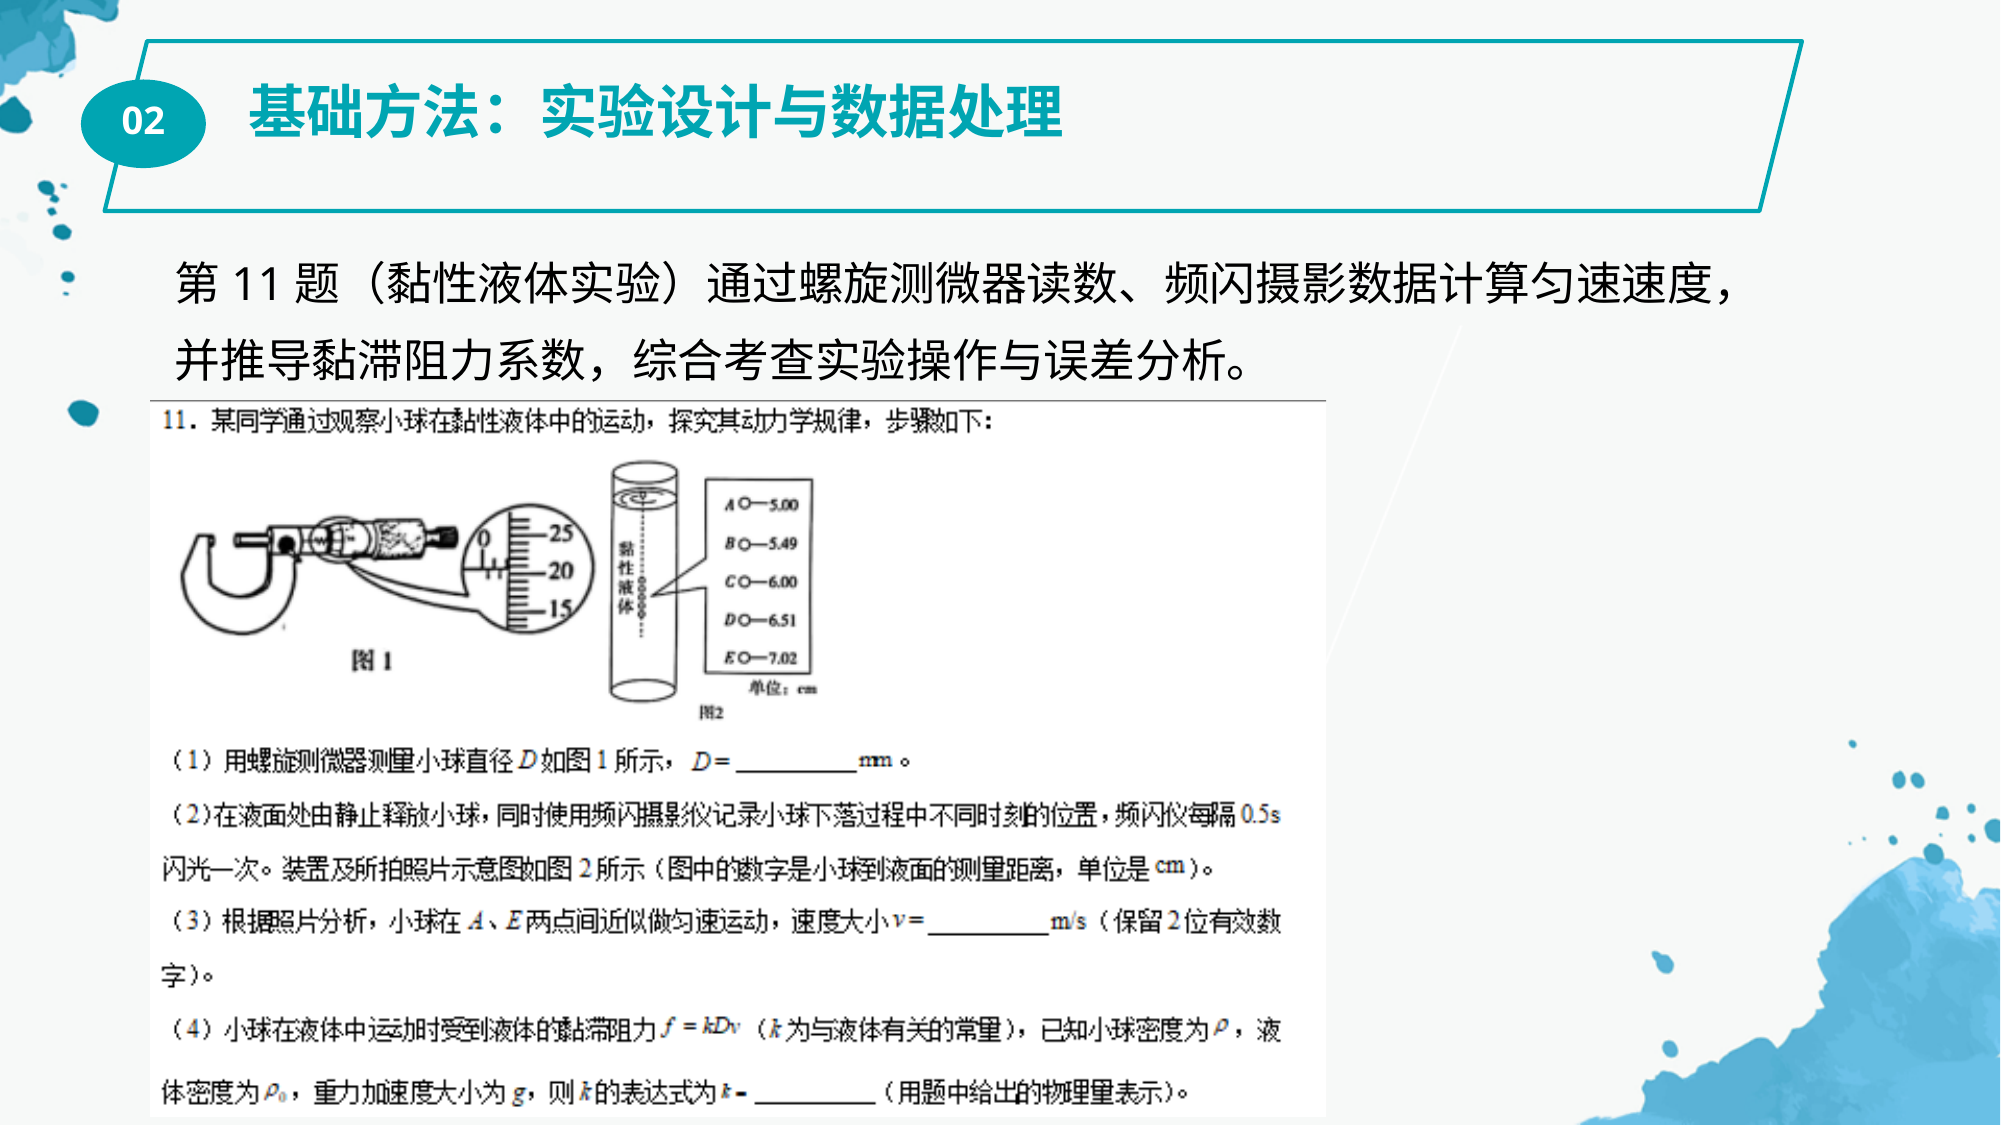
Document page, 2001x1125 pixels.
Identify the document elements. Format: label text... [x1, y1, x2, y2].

text_box 第11题（黏性液体实验）通过螺旋测微器读数、频闪摄影数据计算匀速速度，并推导黏滞阻力系数，综合考查实验操作与误差分析。 [163, 227, 1811, 400]
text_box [80, 40, 1803, 212]
picture [0, 0, 2001, 1125]
